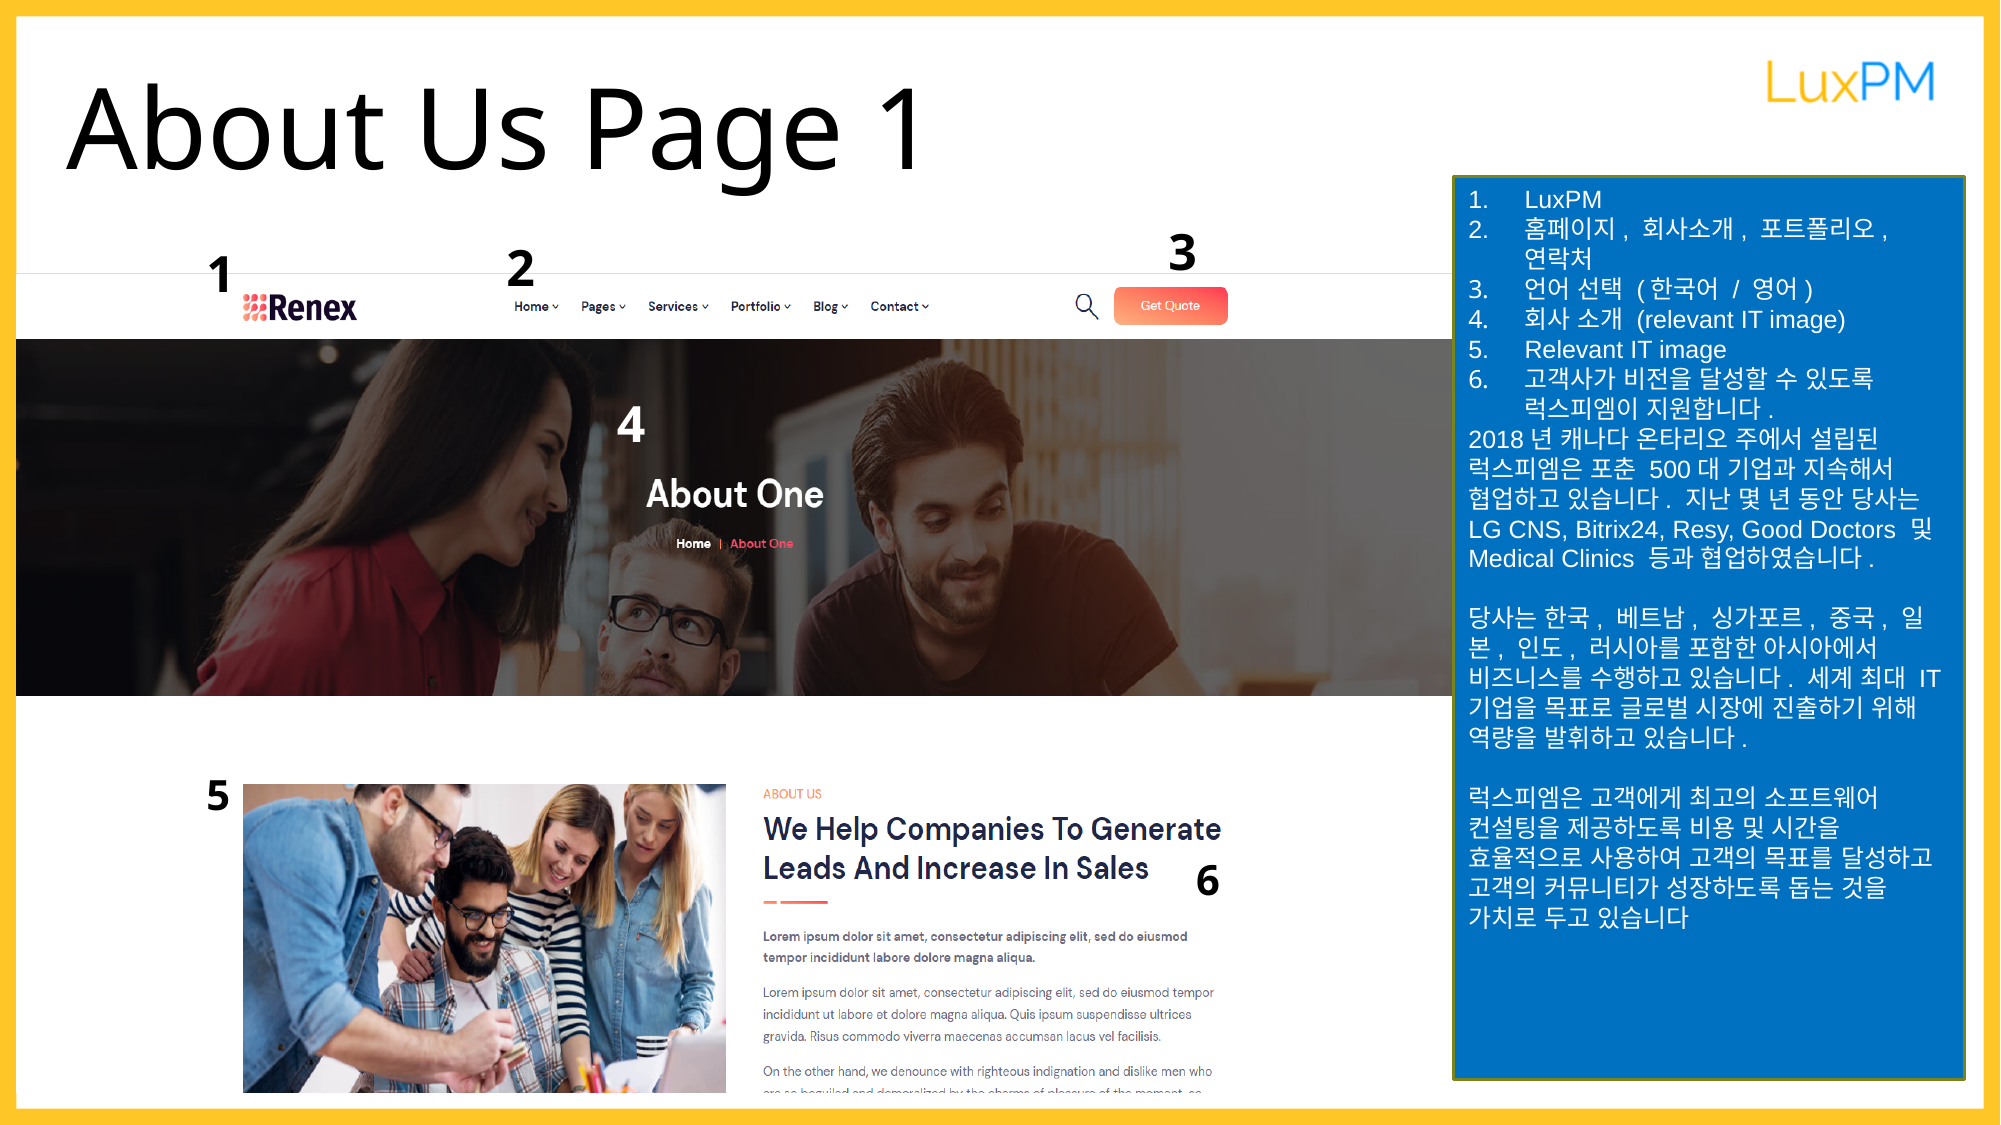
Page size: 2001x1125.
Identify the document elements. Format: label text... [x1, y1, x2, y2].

picture [15, 272, 1454, 1093]
title About Us Page 1 [51, 47, 1777, 201]
picture [1750, 45, 1949, 121]
text_box 3 [1153, 212, 1209, 271]
text_box 2 [491, 228, 547, 271]
text_box LuxPM 홈페이지, 회사소개, 포트폴리오, 연락처 언어 선택 (한국어 / 영어) 회사 소개 (relevant IT image) Relevant IT image 고객사가 비전을 달성할 수 있도록 럭스피엠이 지원합니다. 2018년 캐나다 온타리오 주에서 설립된 럭스피엠은 포춘 500대 기업과 지속해서 협업하고 있습니다. 지난 몇 년 동안 당사는 LG CNS, Bitrix24, Resy, Good Doctors 및 Medical Clinics 등과 협업하였습니다. 당사는 한국, 베트남, 싱가포르, 중국, 일본, 인도, 러시아를 포함한 아시아에서 비즈니스를 수행하고 있습니다. 세계 최대 IT 기업을 목표로 글로벌 시장에 진출하기 위해 역량을 발휘하고 있습니다. 럭스피엠은 고객에게 최고의 소프트웨어 컨설팅을 제공하도록 비용 및 시간을 효율적으로 사용하여 고객의 목표를 달성하고 고객의 커뮤니티가 성장하도록 돕는 것을 가치로 두고 있습니다 [1453, 176, 1965, 1080]
text_box 1 [191, 235, 247, 271]
